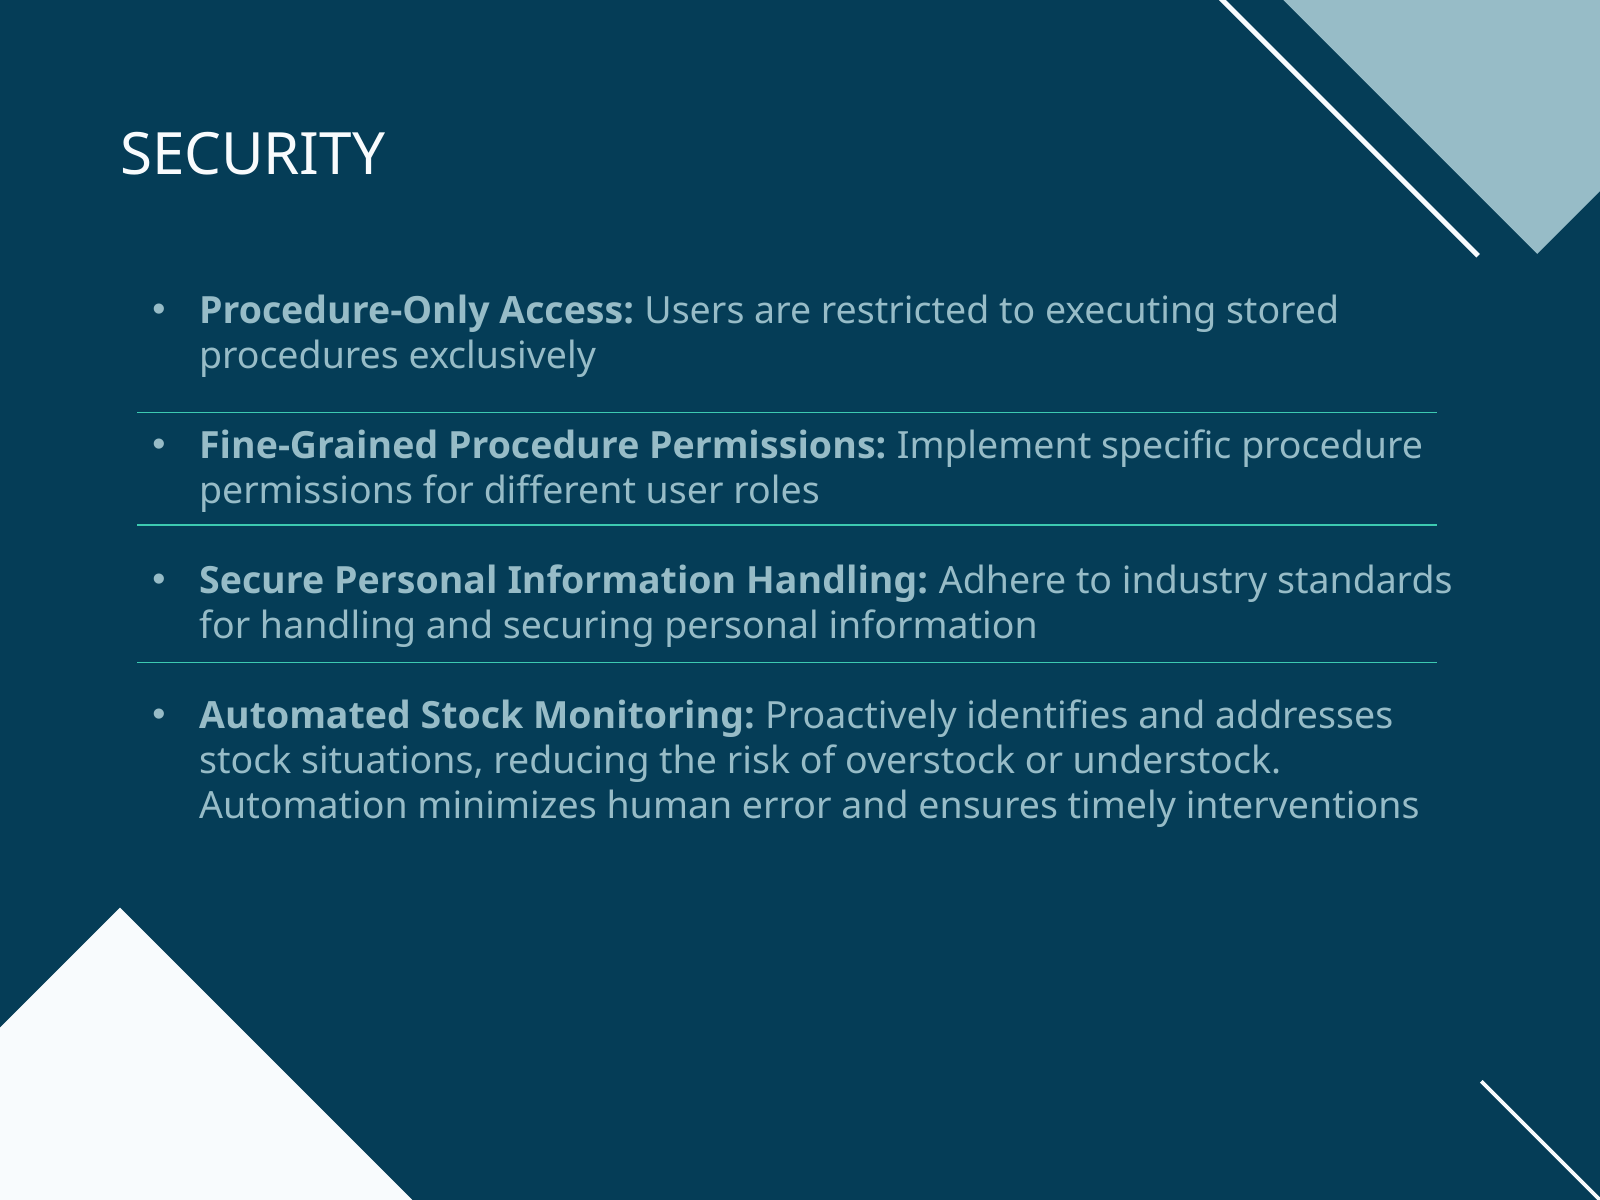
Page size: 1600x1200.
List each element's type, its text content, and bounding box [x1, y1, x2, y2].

text_box [1283, 0, 1600, 254]
text_box [1479, 1080, 1600, 1200]
text_box [0, 907, 413, 1200]
text_box [1218, 0, 1480, 258]
text_box SECURITY [119, 115, 976, 186]
text_box Procedure-Only Access: Users are restricted to executing stored procedures exclusively Fine-Grained Procedure Permissions: Implement specific procedure permissions for different user roles Secure Personal Information Handling: Adhere to industry standards for handling and securing personal information Automated Stock Monitoring: Proactively identifies and addresses stock situations, reducing the risk of overstock or understock. Automation minimizes human error and ensures timely interventions [137, 278, 1480, 879]
